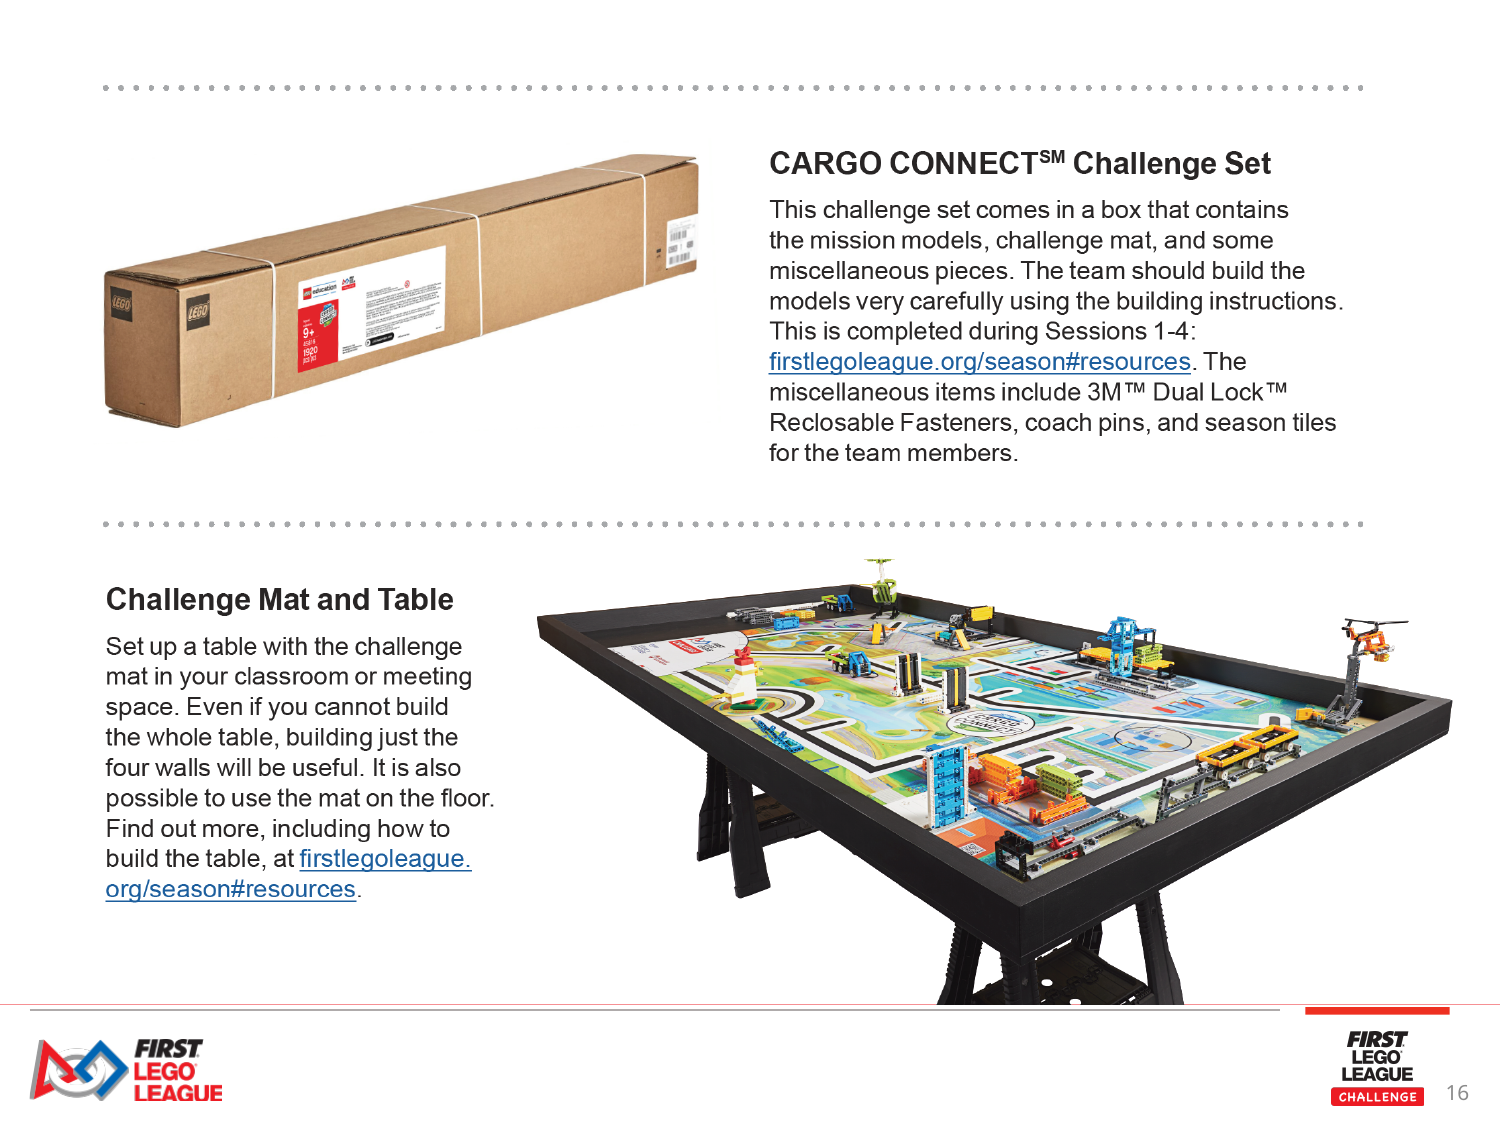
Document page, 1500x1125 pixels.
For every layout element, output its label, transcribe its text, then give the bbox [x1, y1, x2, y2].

slide_number 16 [1425, 1076, 1484, 1111]
picture [0, 72, 1500, 1005]
